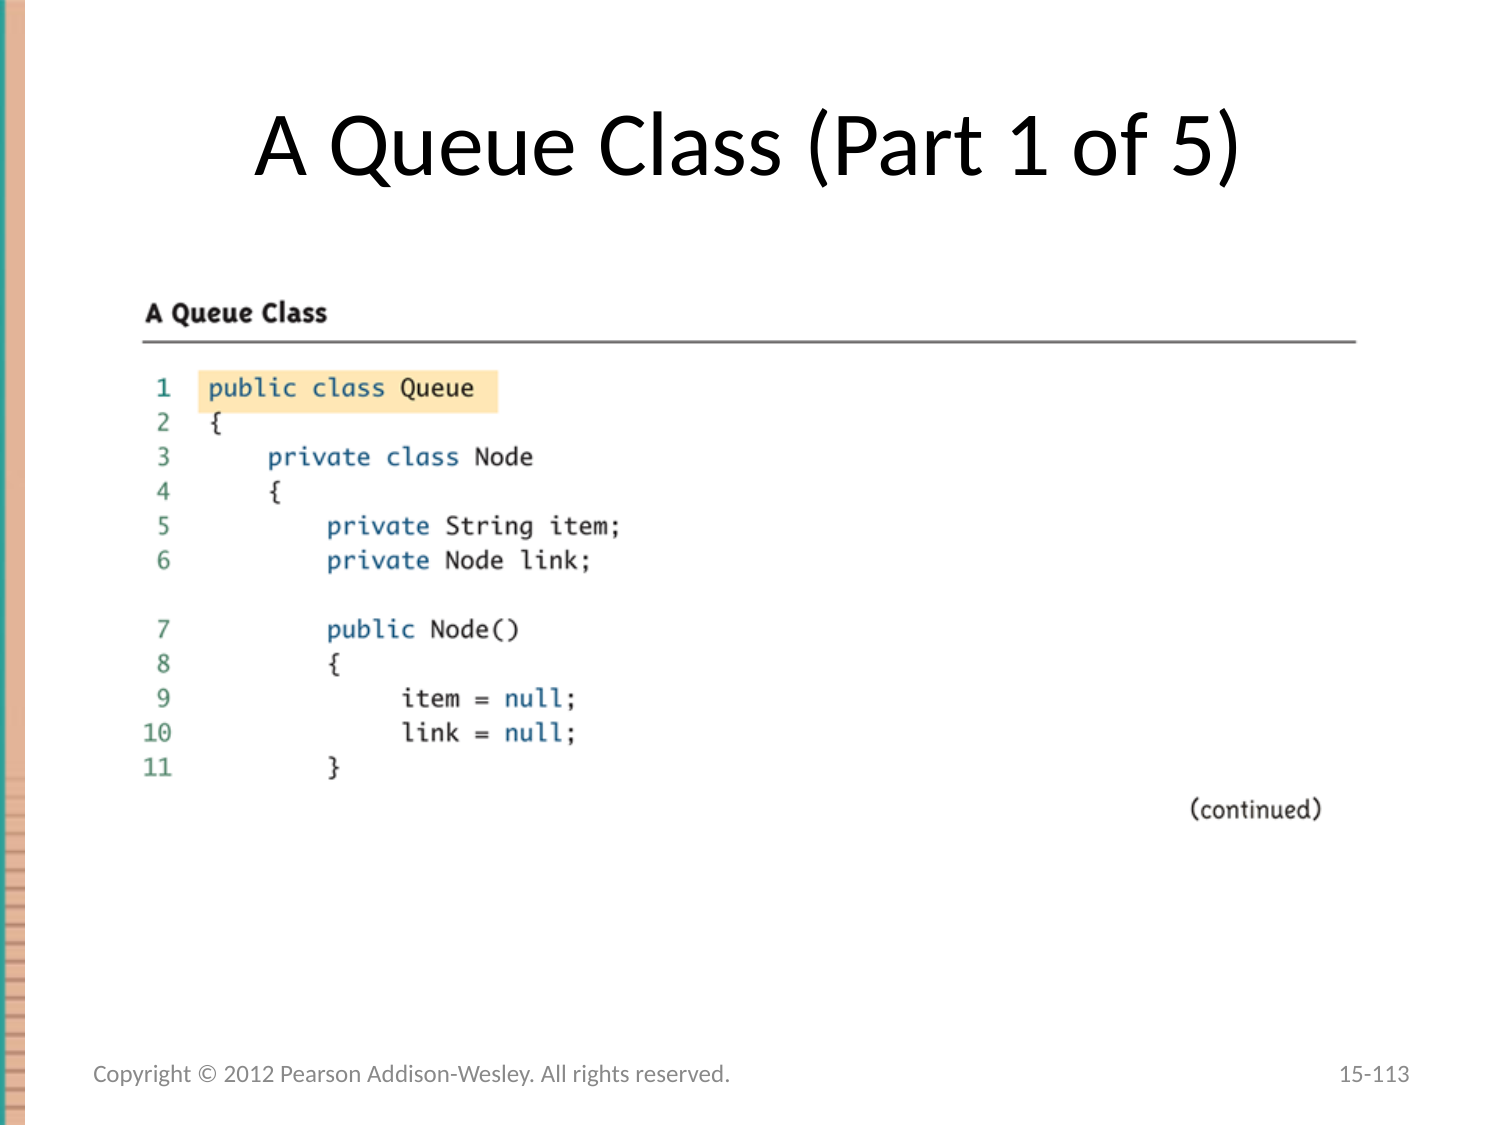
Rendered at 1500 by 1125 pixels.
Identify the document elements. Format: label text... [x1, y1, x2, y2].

slide_number 15-113 [1074, 1042, 1425, 1103]
title A Queue Class (Part 1 of 5) [74, 44, 1426, 233]
picture [110, 288, 1390, 837]
footer Copyright © 2012 Pearson Addison-Wesley. All rights reserved. [75, 1042, 750, 1103]
picture [0, 0, 25, 1125]
